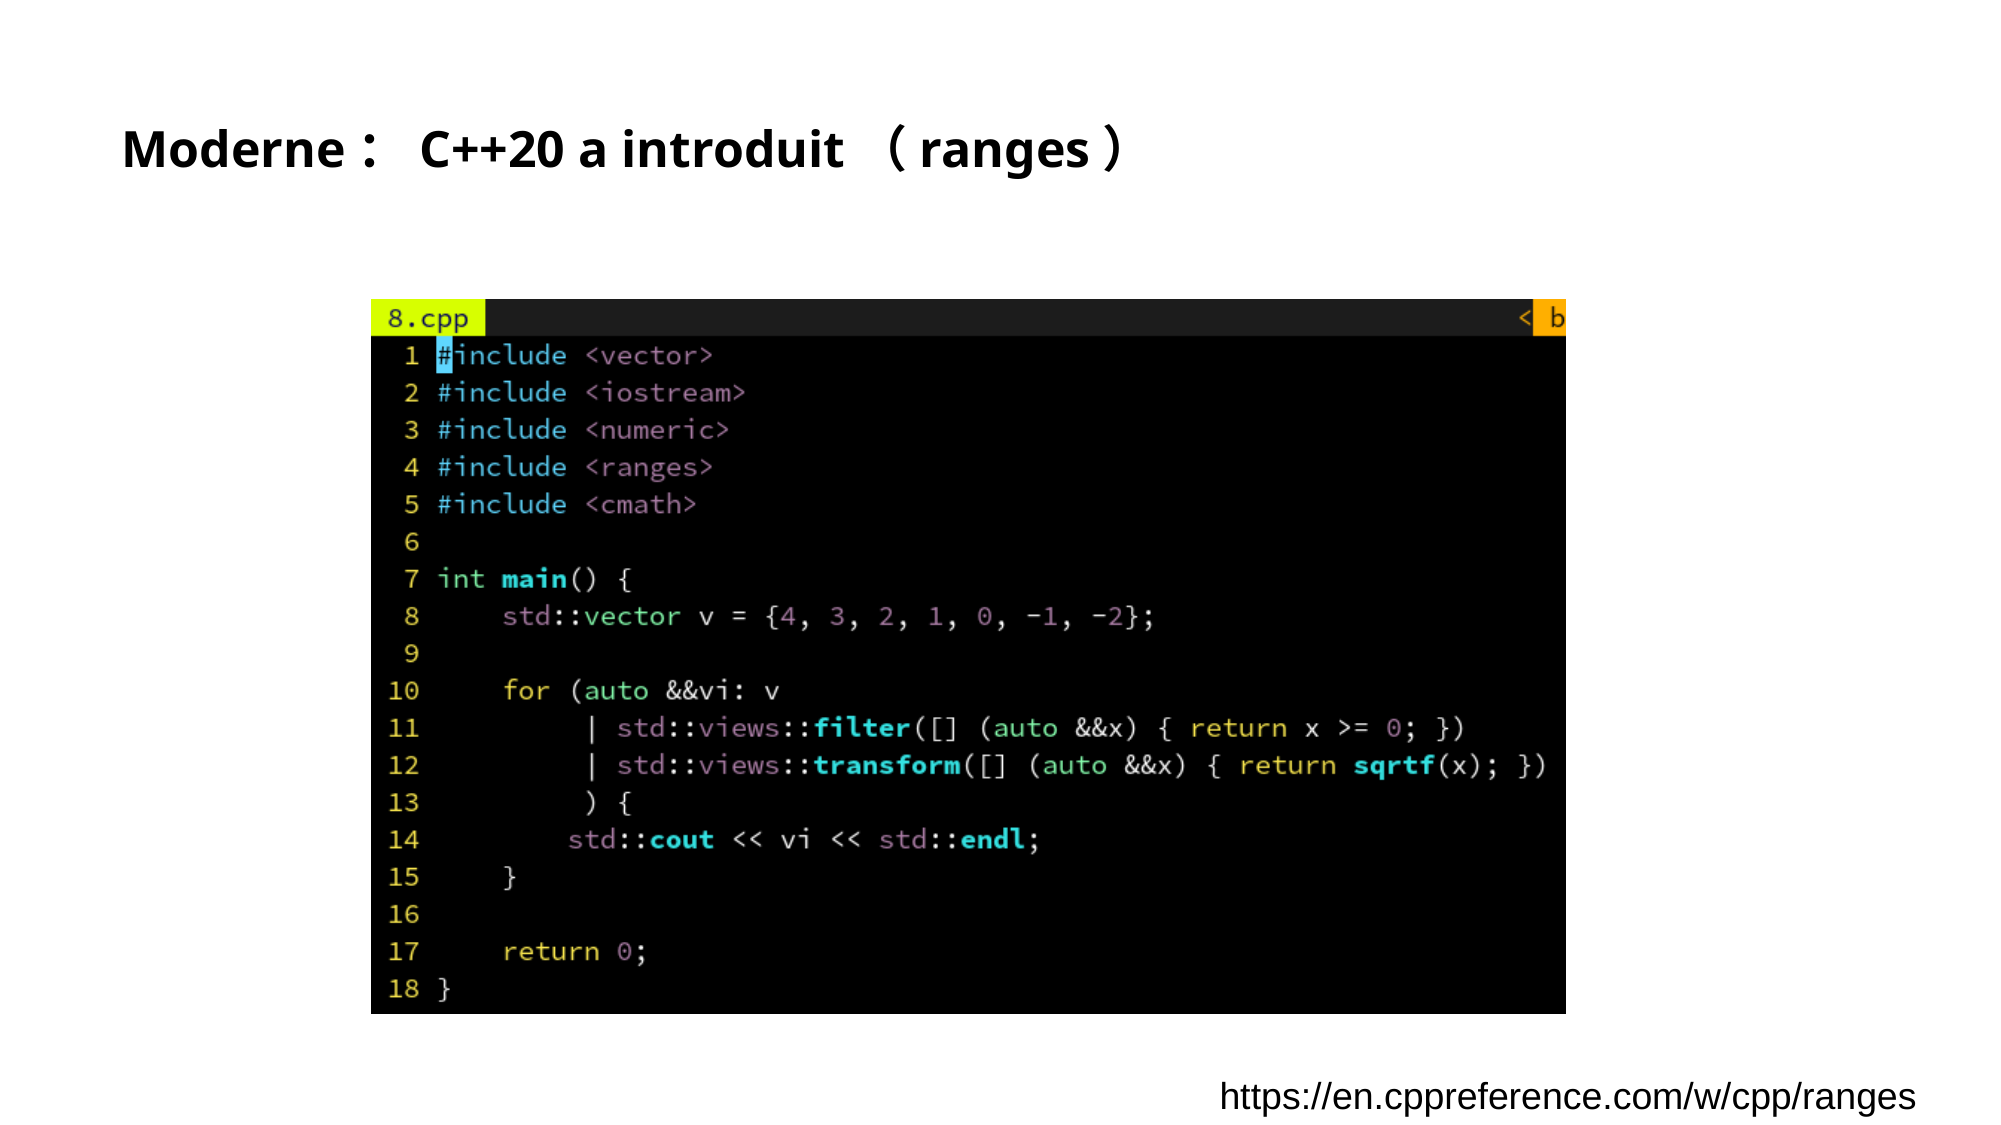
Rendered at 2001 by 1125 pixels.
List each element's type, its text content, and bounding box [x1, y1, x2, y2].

title Moderne：C++20 a introduit（ranges） [106, 42, 1832, 260]
text_box https://en.cppreference.com/w/cpp/ranges [1204, 1064, 2000, 1125]
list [371, 299, 1566, 1014]
